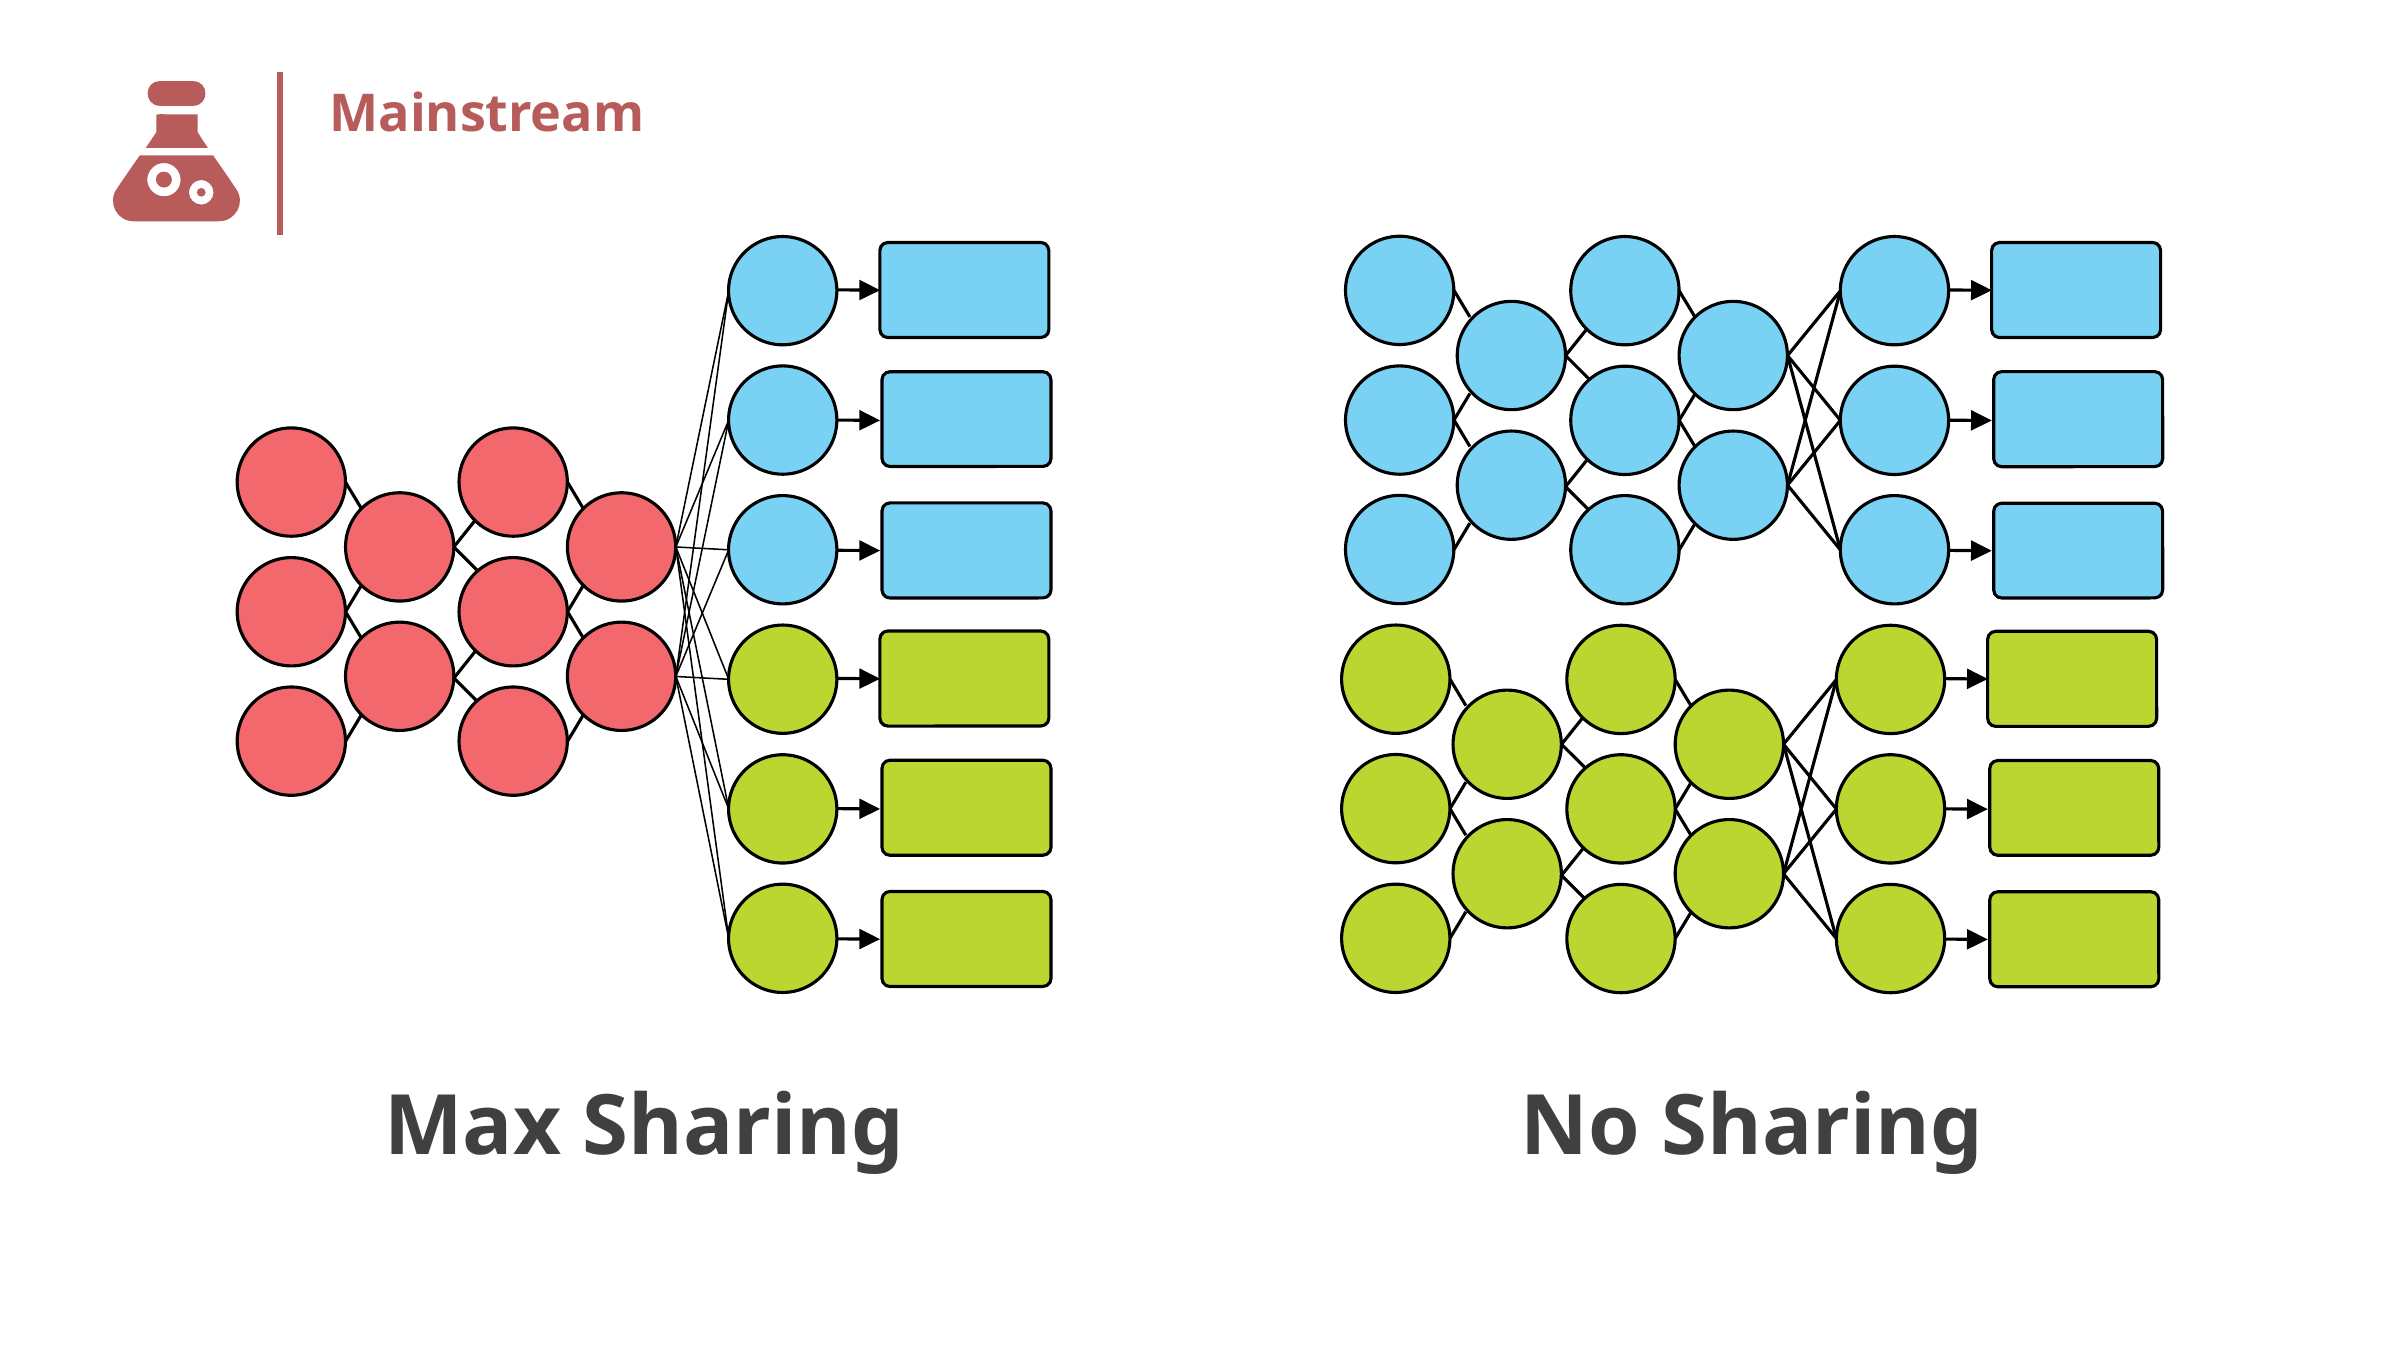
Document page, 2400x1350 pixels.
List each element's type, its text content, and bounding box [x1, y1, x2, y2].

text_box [1341, 236, 2163, 993]
text_box Max Sharing [237, 1047, 1051, 1185]
title Mainstream [314, 75, 2385, 154]
text_box No Sharing [1341, 1047, 2163, 1185]
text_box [237, 236, 1051, 993]
